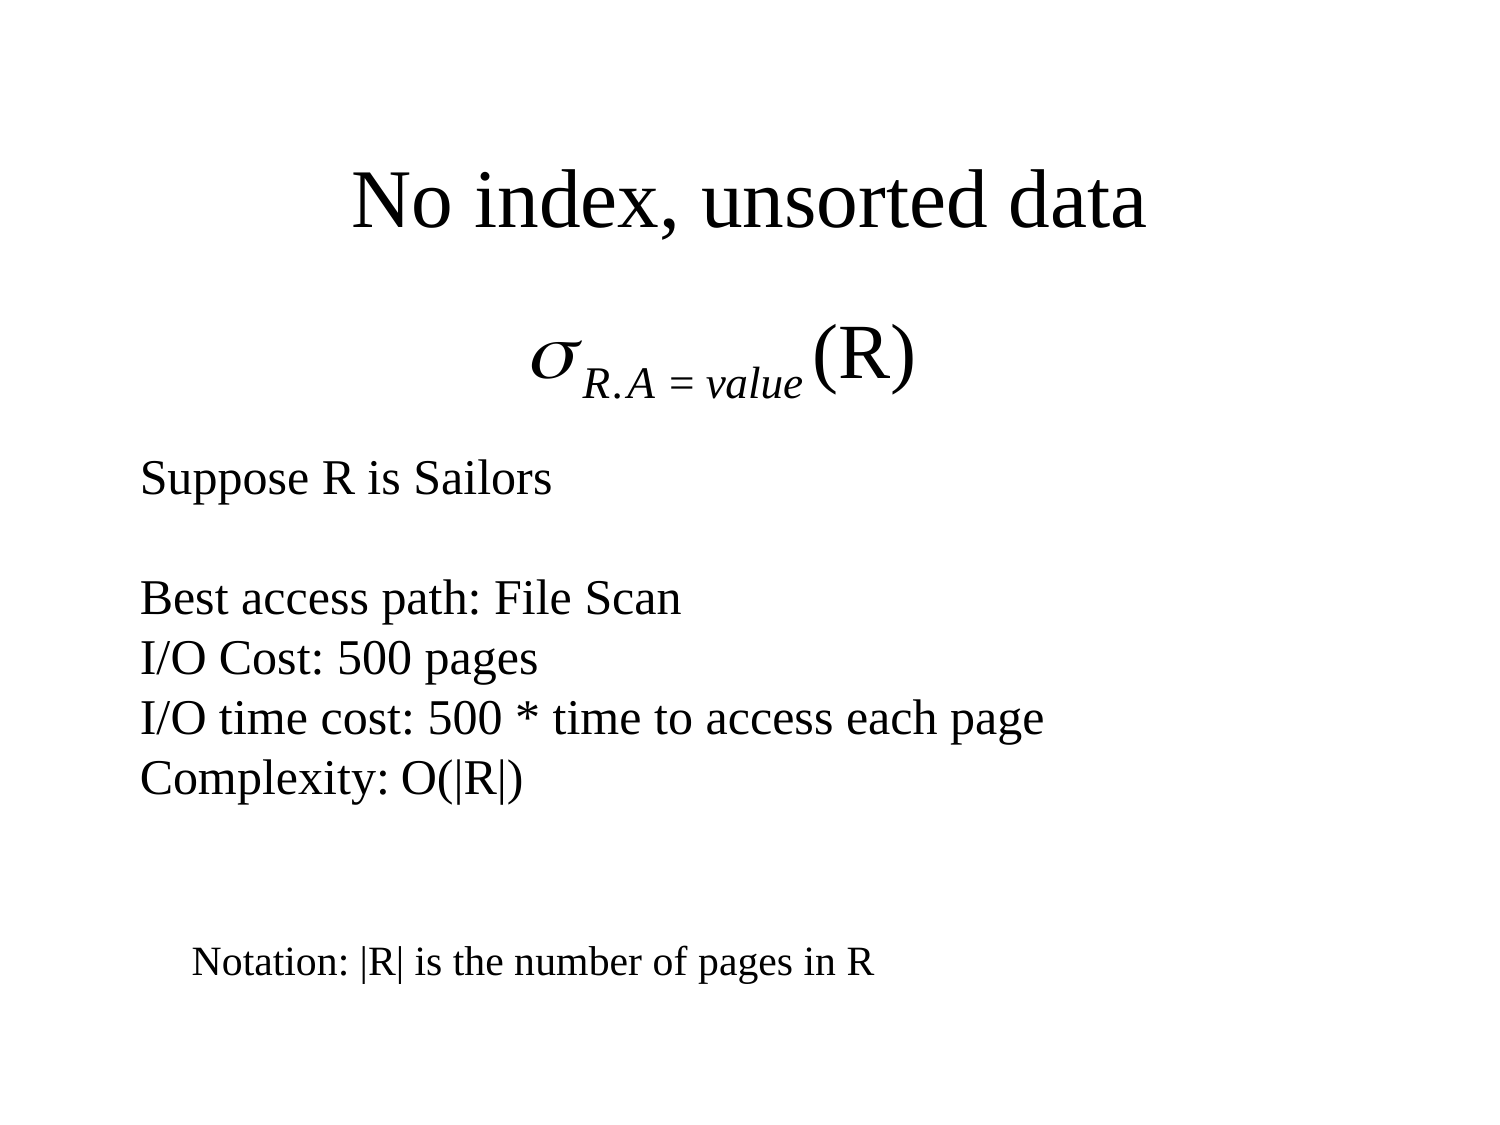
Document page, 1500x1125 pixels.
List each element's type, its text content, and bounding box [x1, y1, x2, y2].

title No index, unsorted data [112, 99, 1388, 288]
text_box Notation: |R| is the number of pages in R [176, 931, 890, 992]
text_box Suppose R is Sailors Best access path: File Scan I/O Cost: 500 pages I/O time cost: 500 * time to access each page Complexity: O(|R|) [124, 437, 1328, 813]
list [519, 299, 931, 418]
